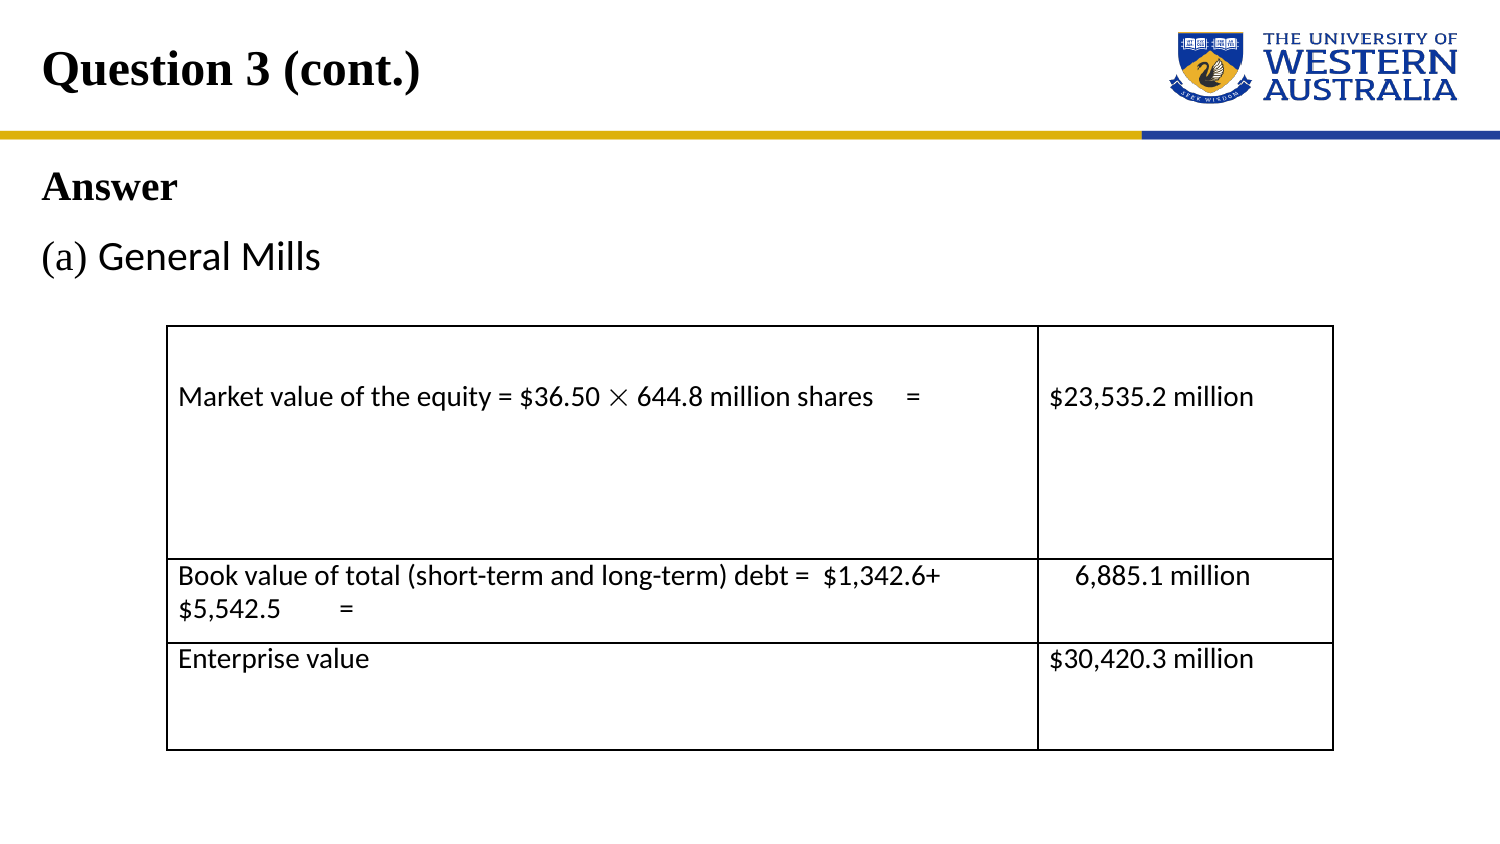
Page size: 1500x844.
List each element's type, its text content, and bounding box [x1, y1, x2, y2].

list Answer (a) General Mills [41, 164, 1459, 750]
table_cell $30,420.3 million [1039, 644, 1332, 749]
table_header Market value of the equity = $36.50  644.8 million shares = [168, 327, 1037, 558]
table_cell Enterprise value [168, 644, 1037, 749]
picture [0, 120, 1500, 844]
table_header $23,535.2 million [1039, 327, 1332, 558]
table_cell Book value of total (short-term and long-term) debt = $1,342.6+ $5,542.5 = [168, 560, 1037, 642]
picture [1169, 32, 1459, 104]
table_cell 6,885.1 million [1039, 560, 1332, 642]
title Question 3 (cont.) [0, 32, 1111, 107]
